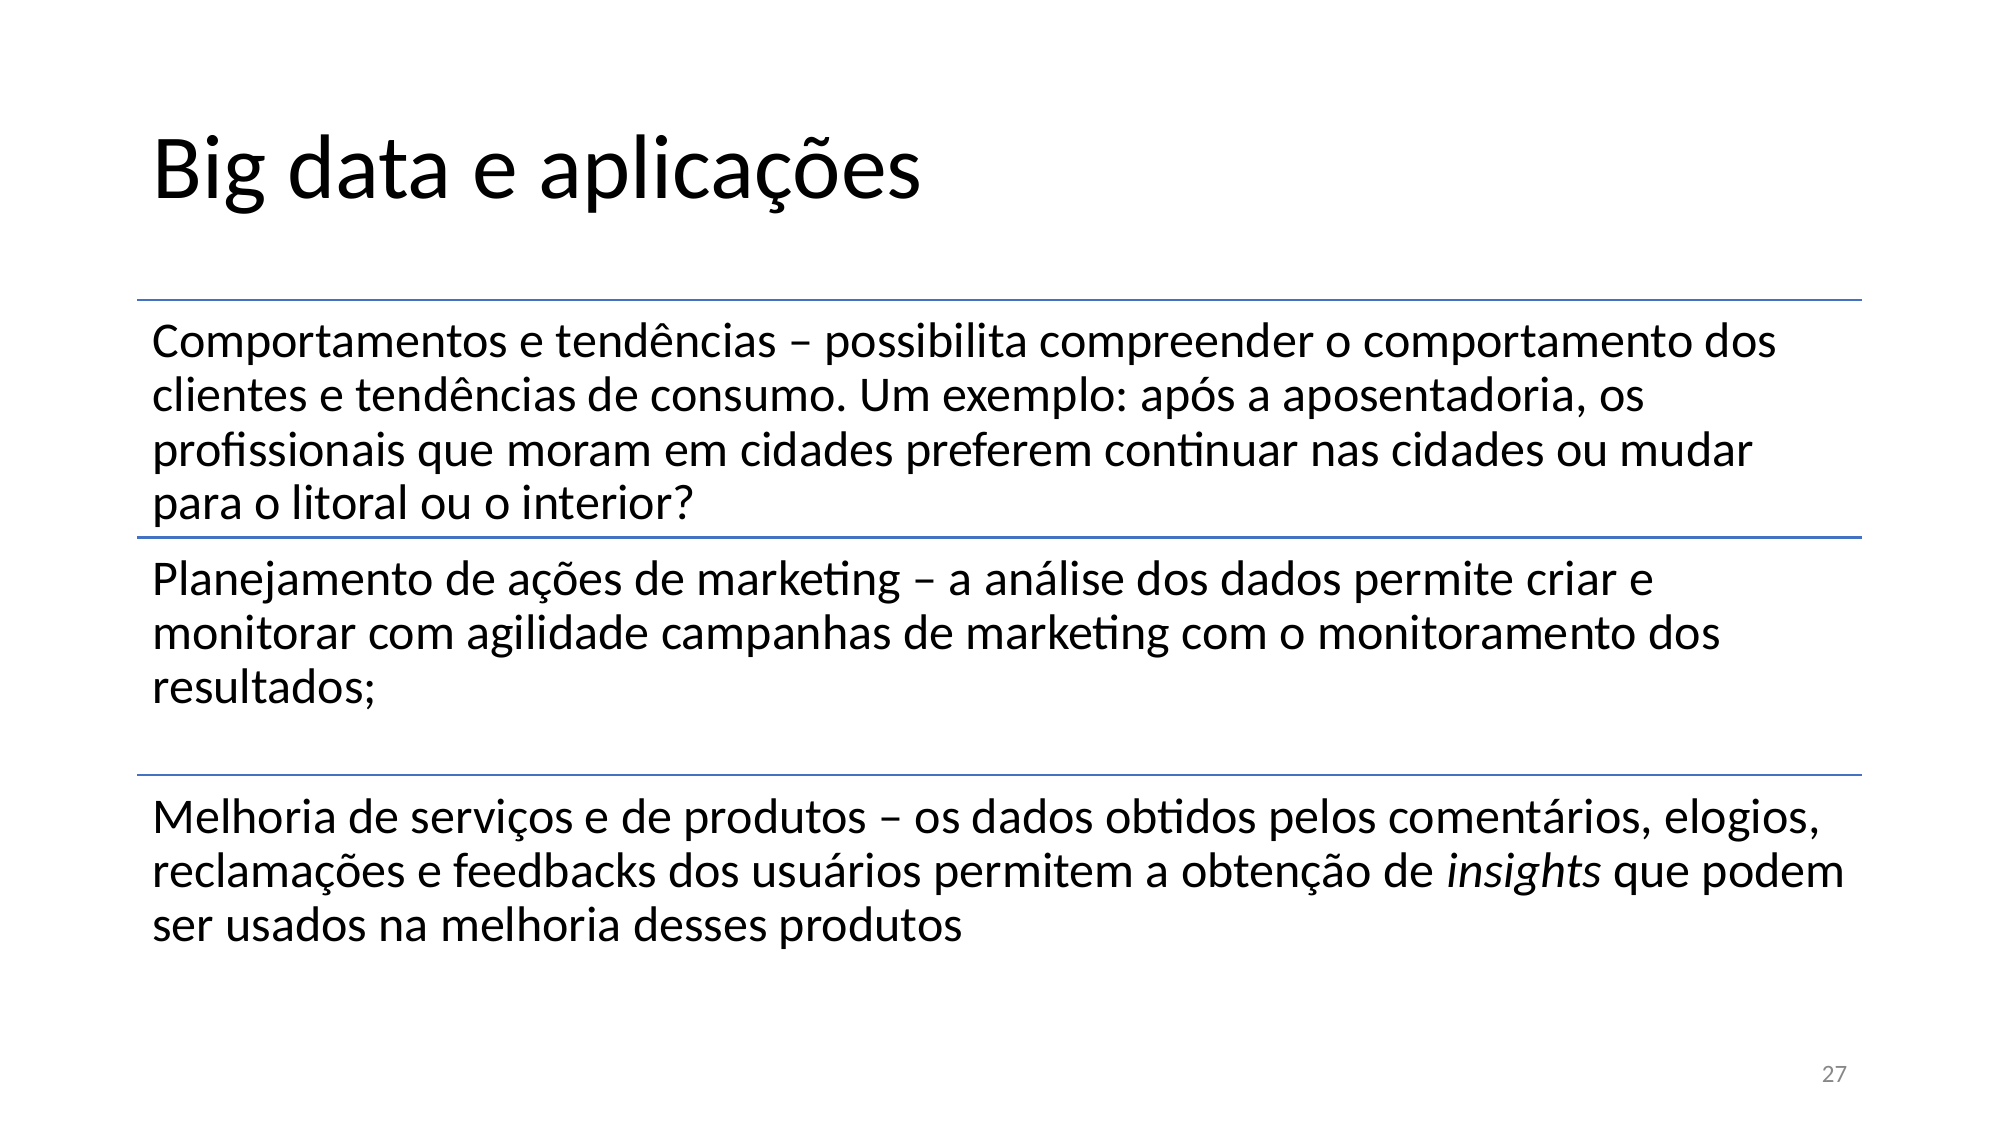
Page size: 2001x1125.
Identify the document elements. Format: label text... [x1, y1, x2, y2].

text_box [137, 299, 1863, 1014]
title Big data e aplicações [137, 59, 1863, 278]
slide_number ‹#› [1412, 1042, 1863, 1103]
